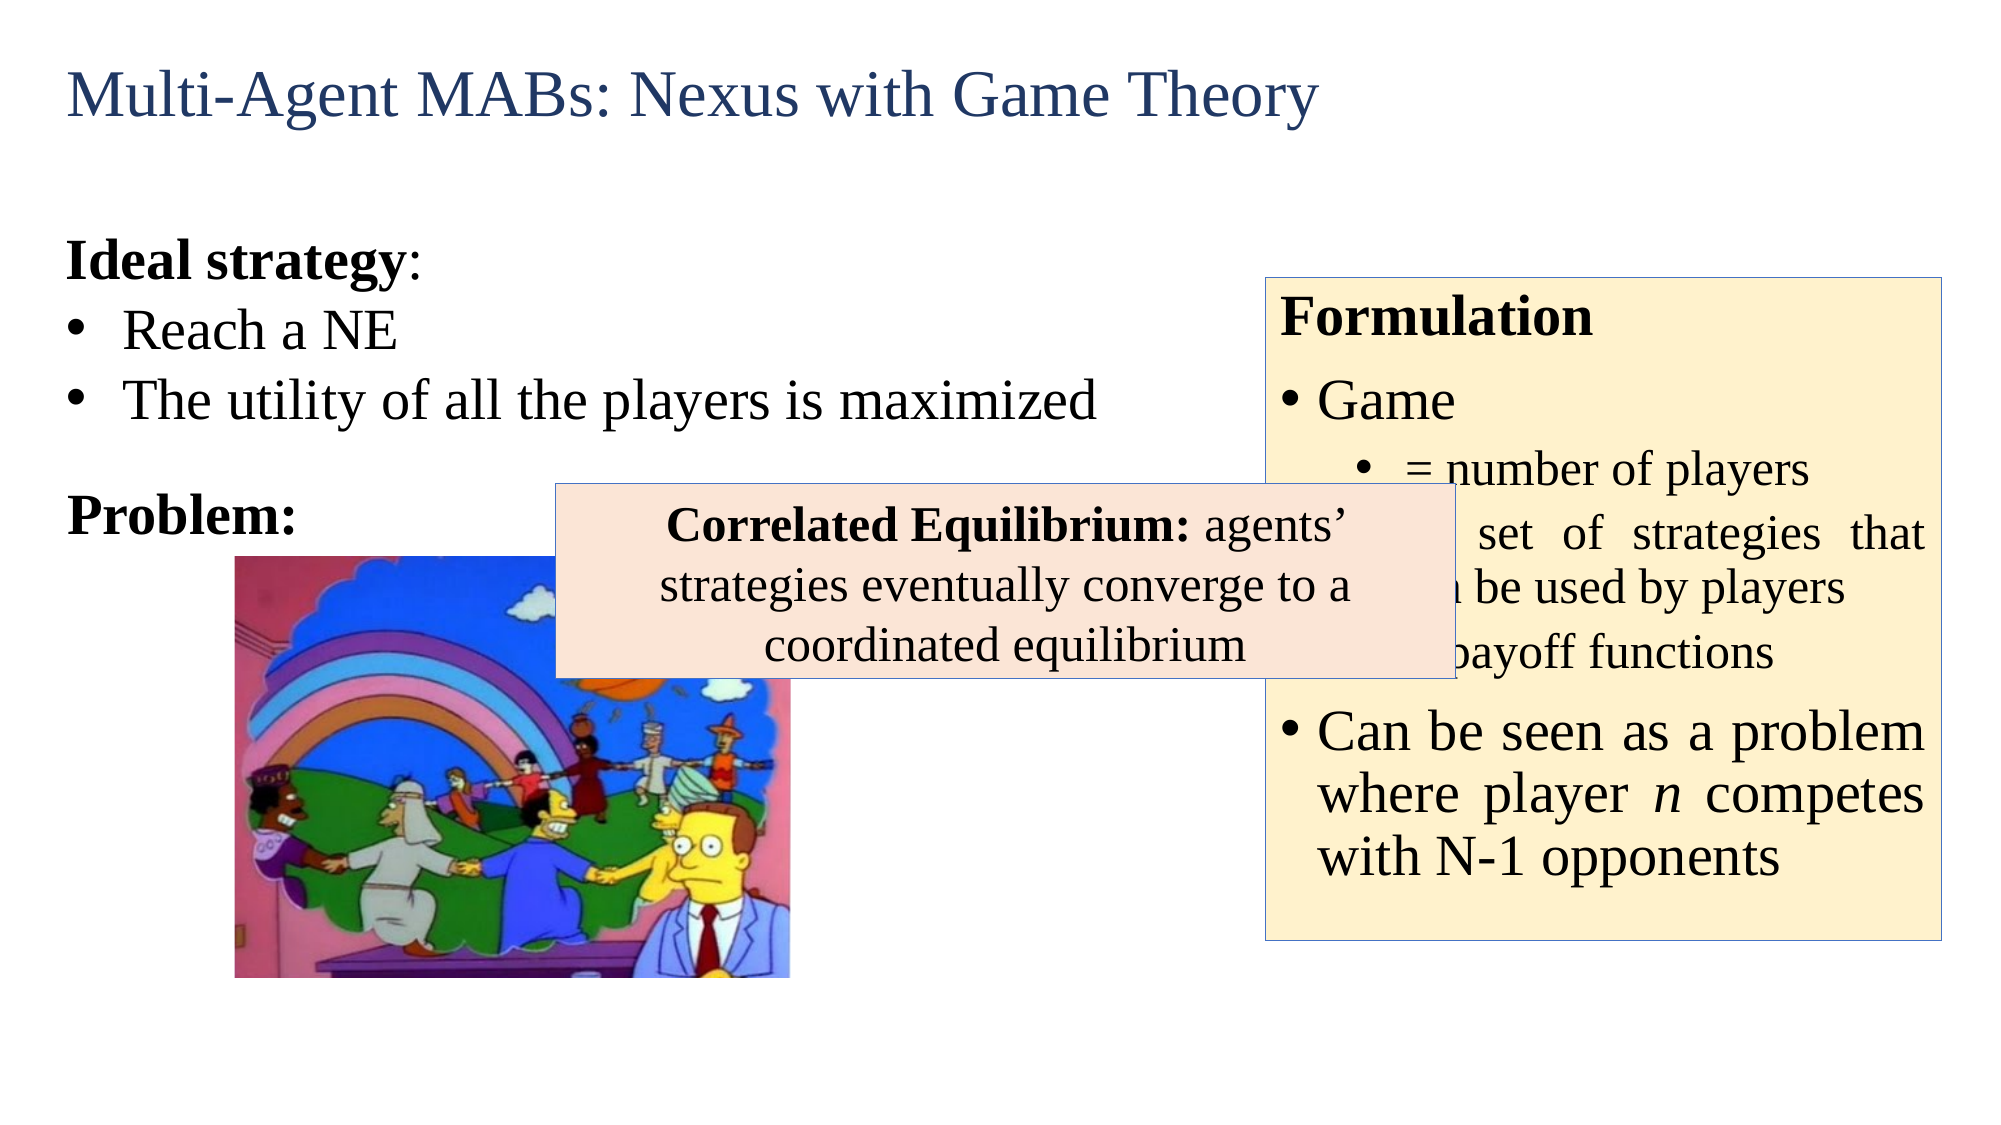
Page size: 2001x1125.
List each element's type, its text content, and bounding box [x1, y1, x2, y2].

text_box Problem: [52, 468, 315, 554]
picture [234, 556, 791, 978]
text_box Ideal strategy: Reach a NE The utility of all the players is maximized [51, 213, 1173, 509]
text_box Correlated Equilibrium: agents’ strategies eventually converge to a coordinated equilibrium [555, 483, 1456, 679]
text_box Multi-Agent MABs: Nexus with Game Theory [51, 45, 1777, 144]
